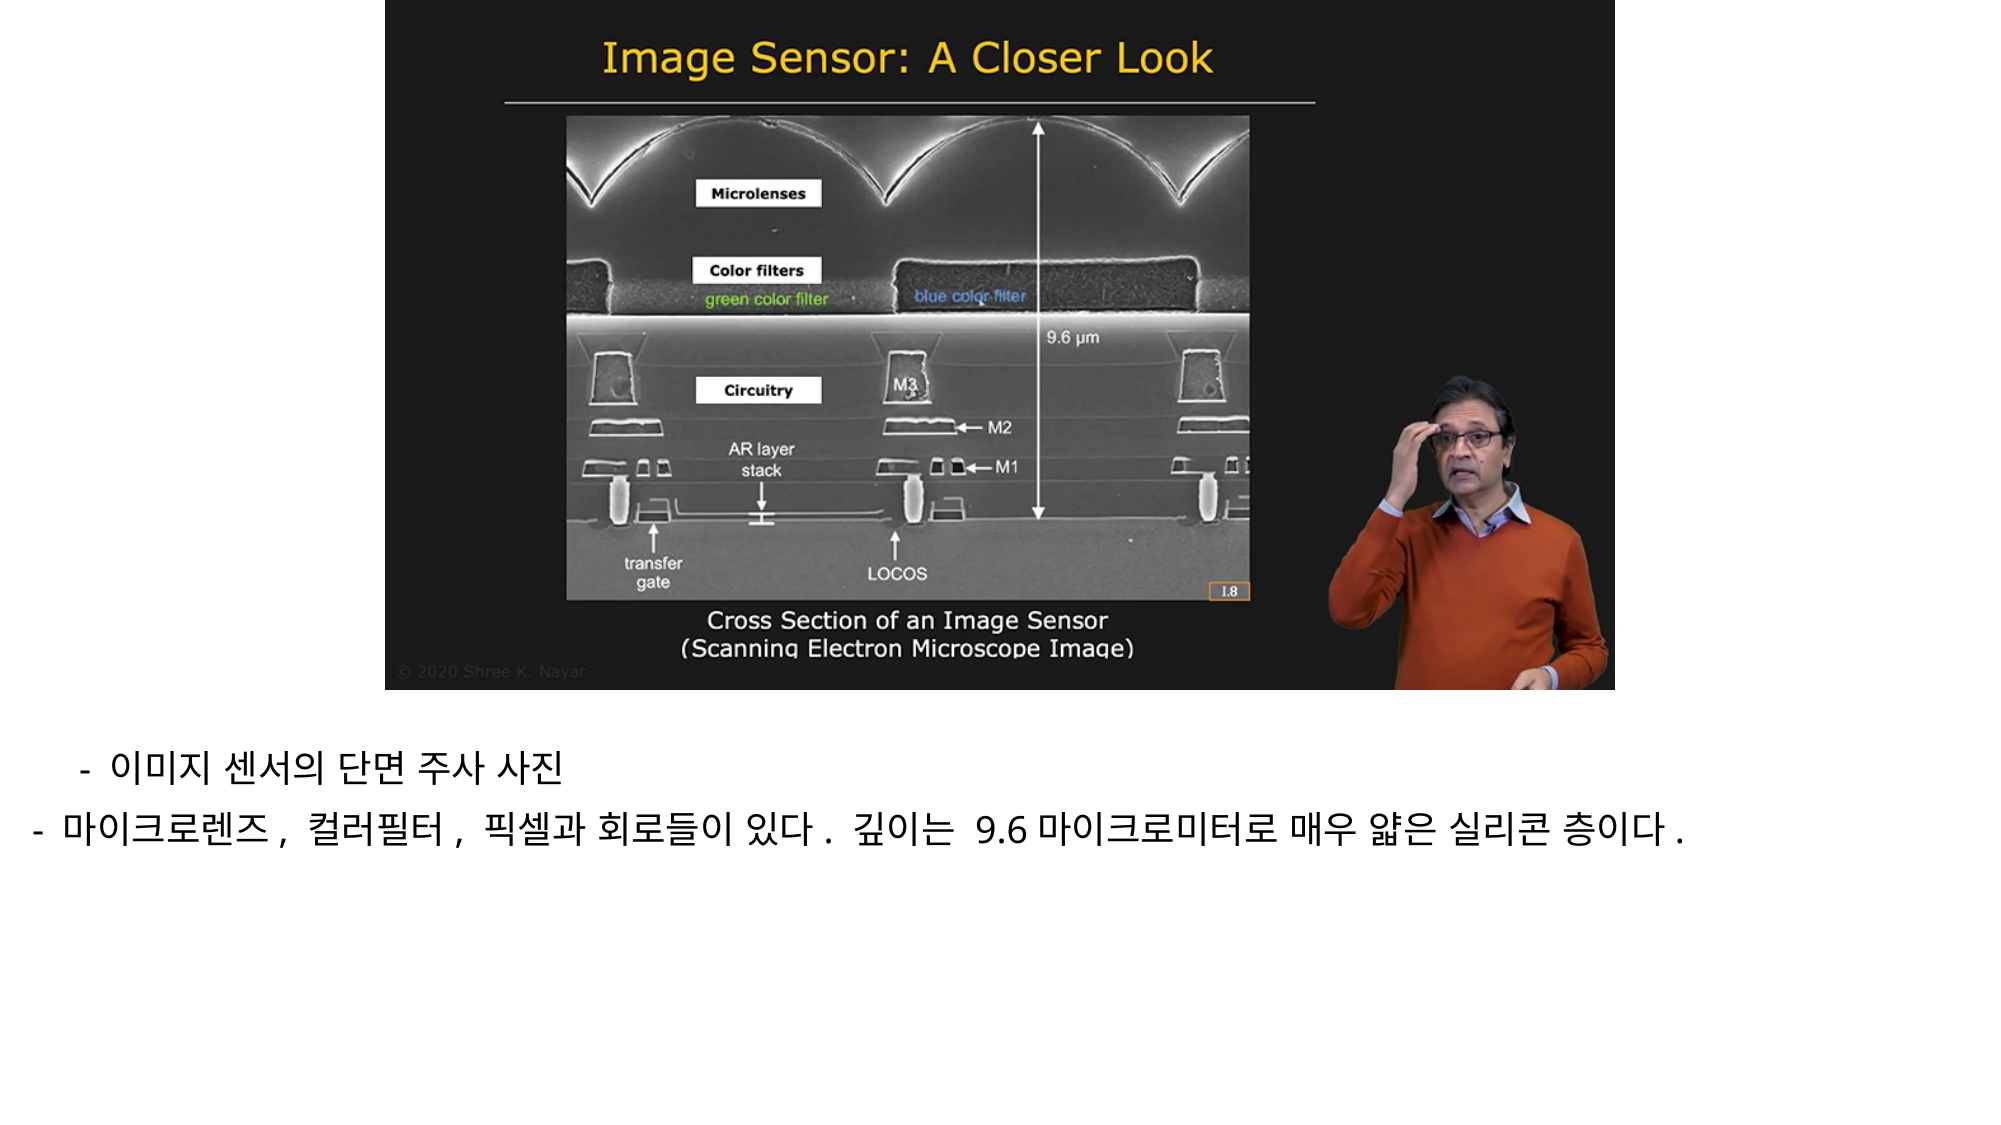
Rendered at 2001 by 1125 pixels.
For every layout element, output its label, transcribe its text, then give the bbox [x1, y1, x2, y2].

text_box - 이미지 센서의 단면 주사 사진 [64, 737, 581, 798]
picture [384, 0, 1616, 691]
text_box - 마이크로렌즈, 컬러필터, 픽셀과 회로들이 있다. 깊이는 9.6마이크로미터로 매우 얇은 실리콘 층이다. [17, 798, 1700, 859]
